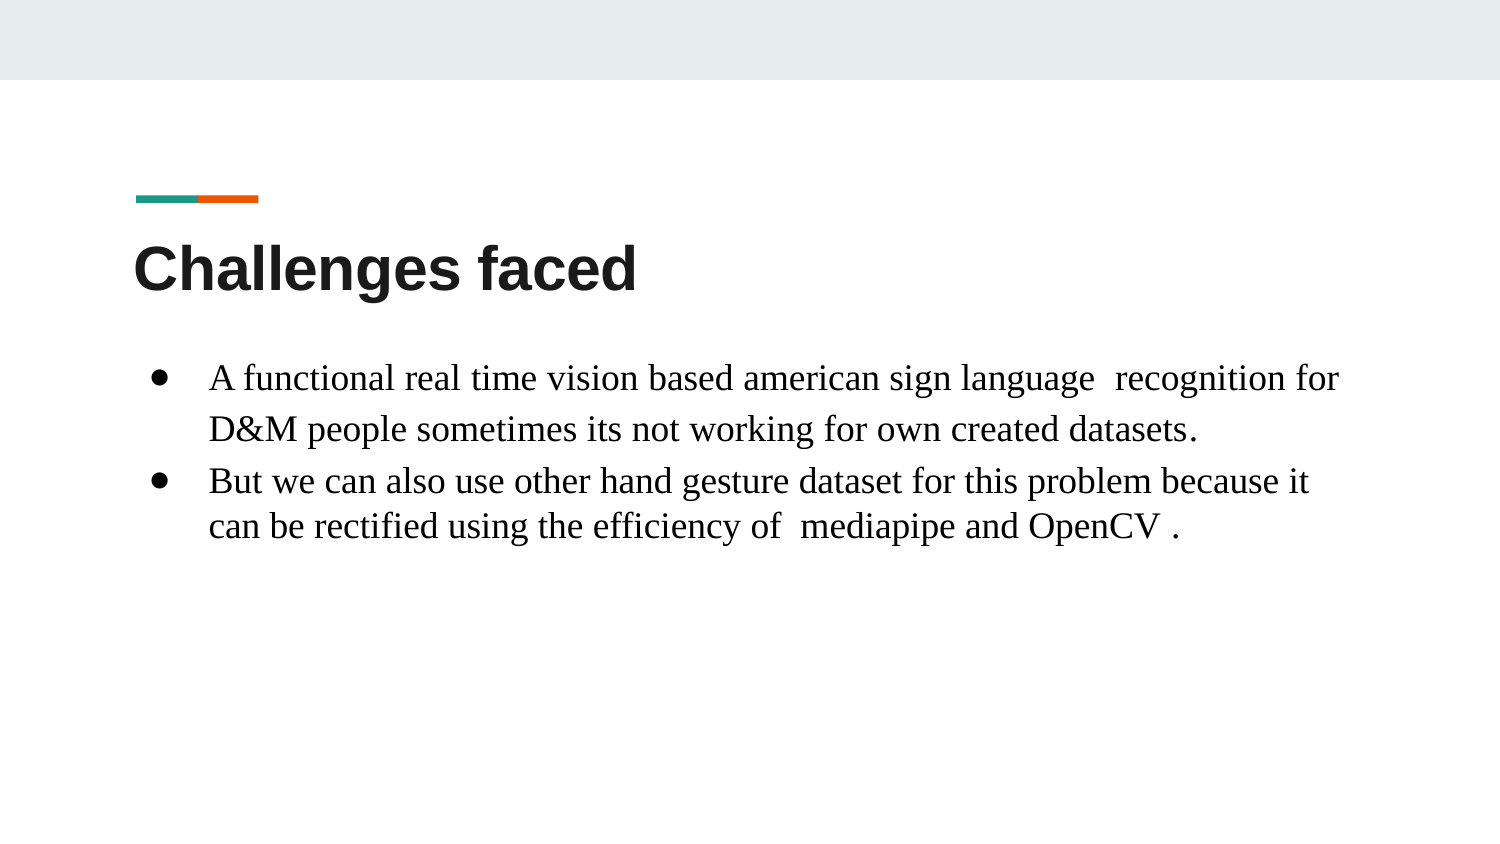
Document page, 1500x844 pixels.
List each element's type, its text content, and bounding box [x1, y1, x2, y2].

title Challenges faced [131, 225, 813, 369]
text_box A functional real time vision based american sign language recognition for D&M people sometimes its not working for own created datasets. But we can also use other hand gesture dataset for this problem because it can be rectified using the efficiency of mediapipe and OpenCV . [146, 344, 1368, 546]
